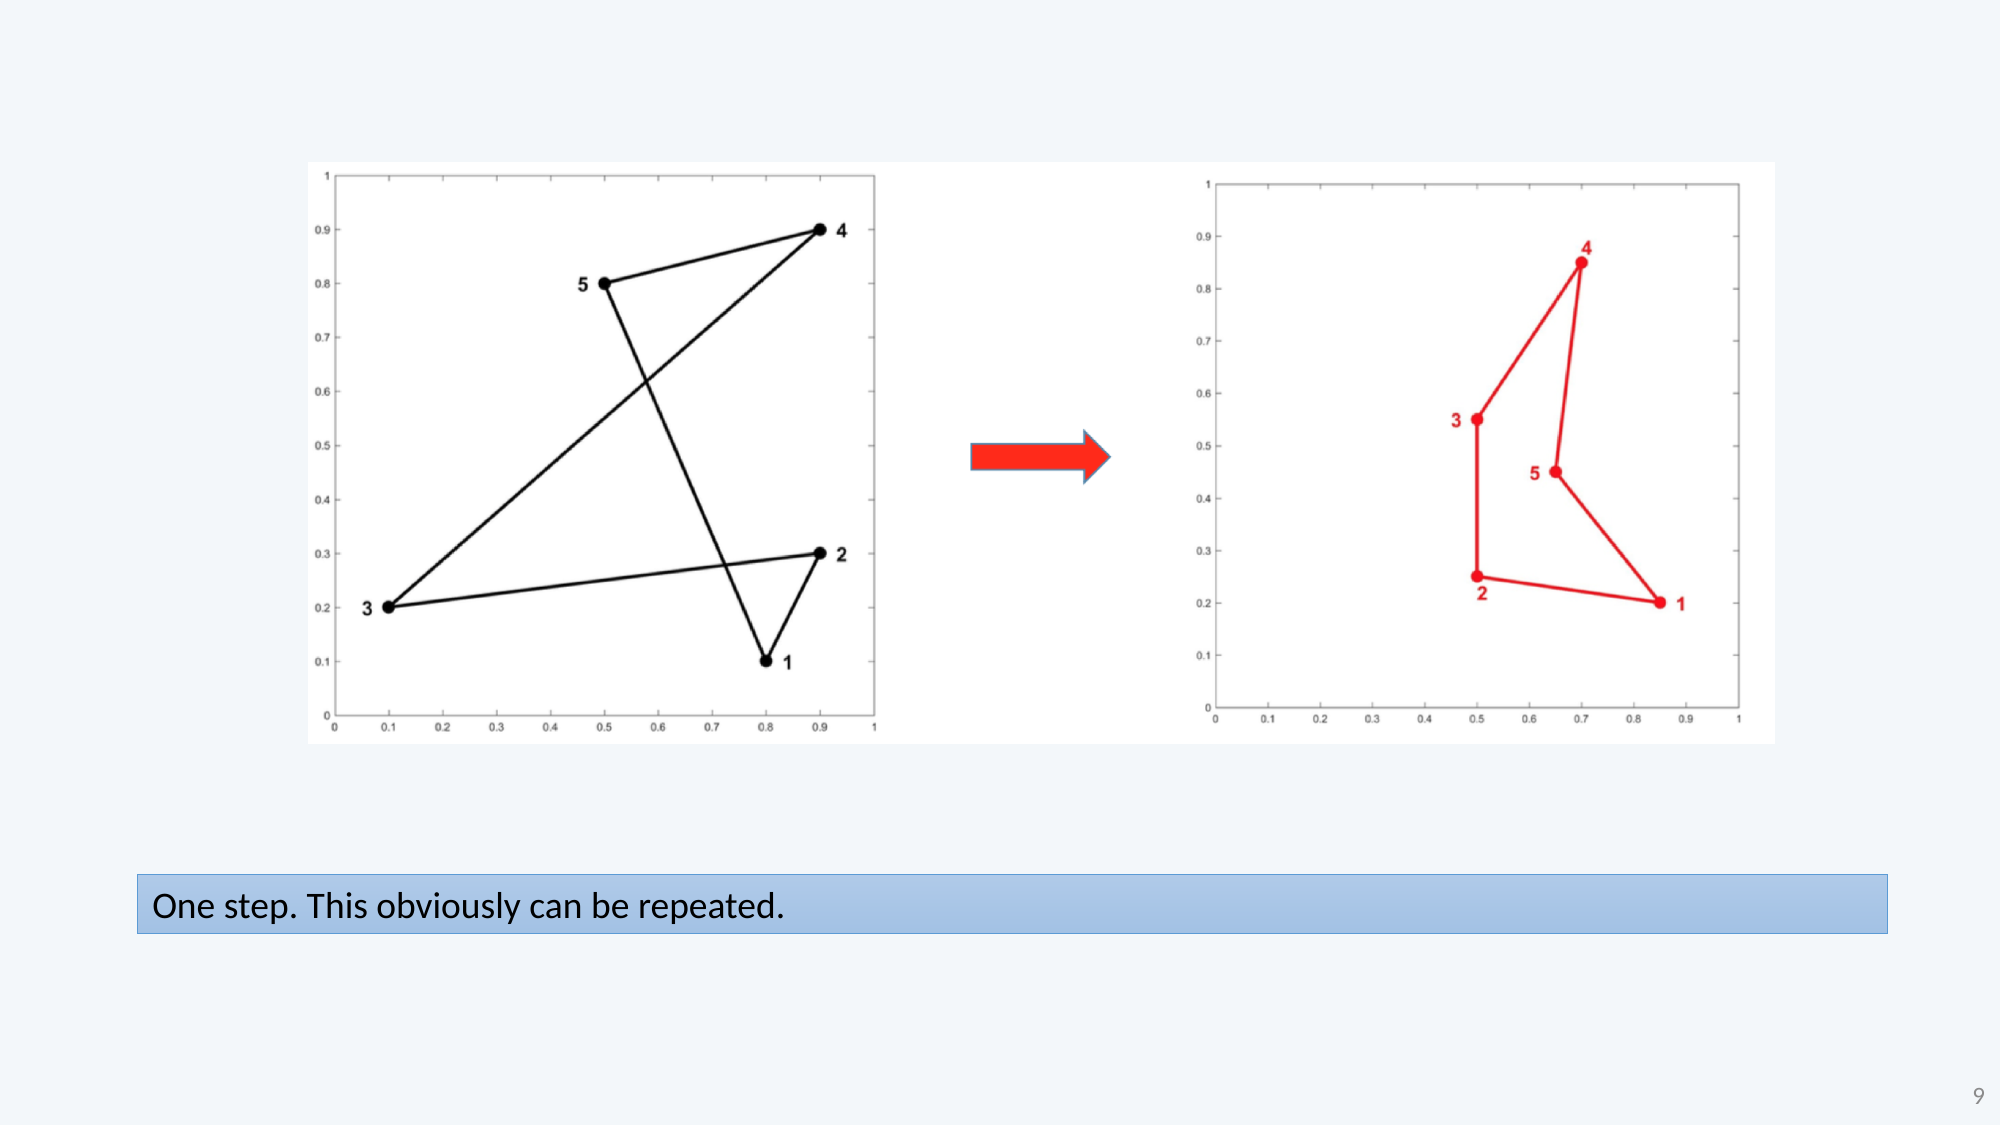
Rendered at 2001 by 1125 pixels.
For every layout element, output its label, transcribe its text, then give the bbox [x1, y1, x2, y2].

slide_number 9 [1550, 1065, 2000, 1125]
picture [308, 162, 1775, 744]
text_box One step. This obviously can be repeated. [137, 874, 1888, 934]
